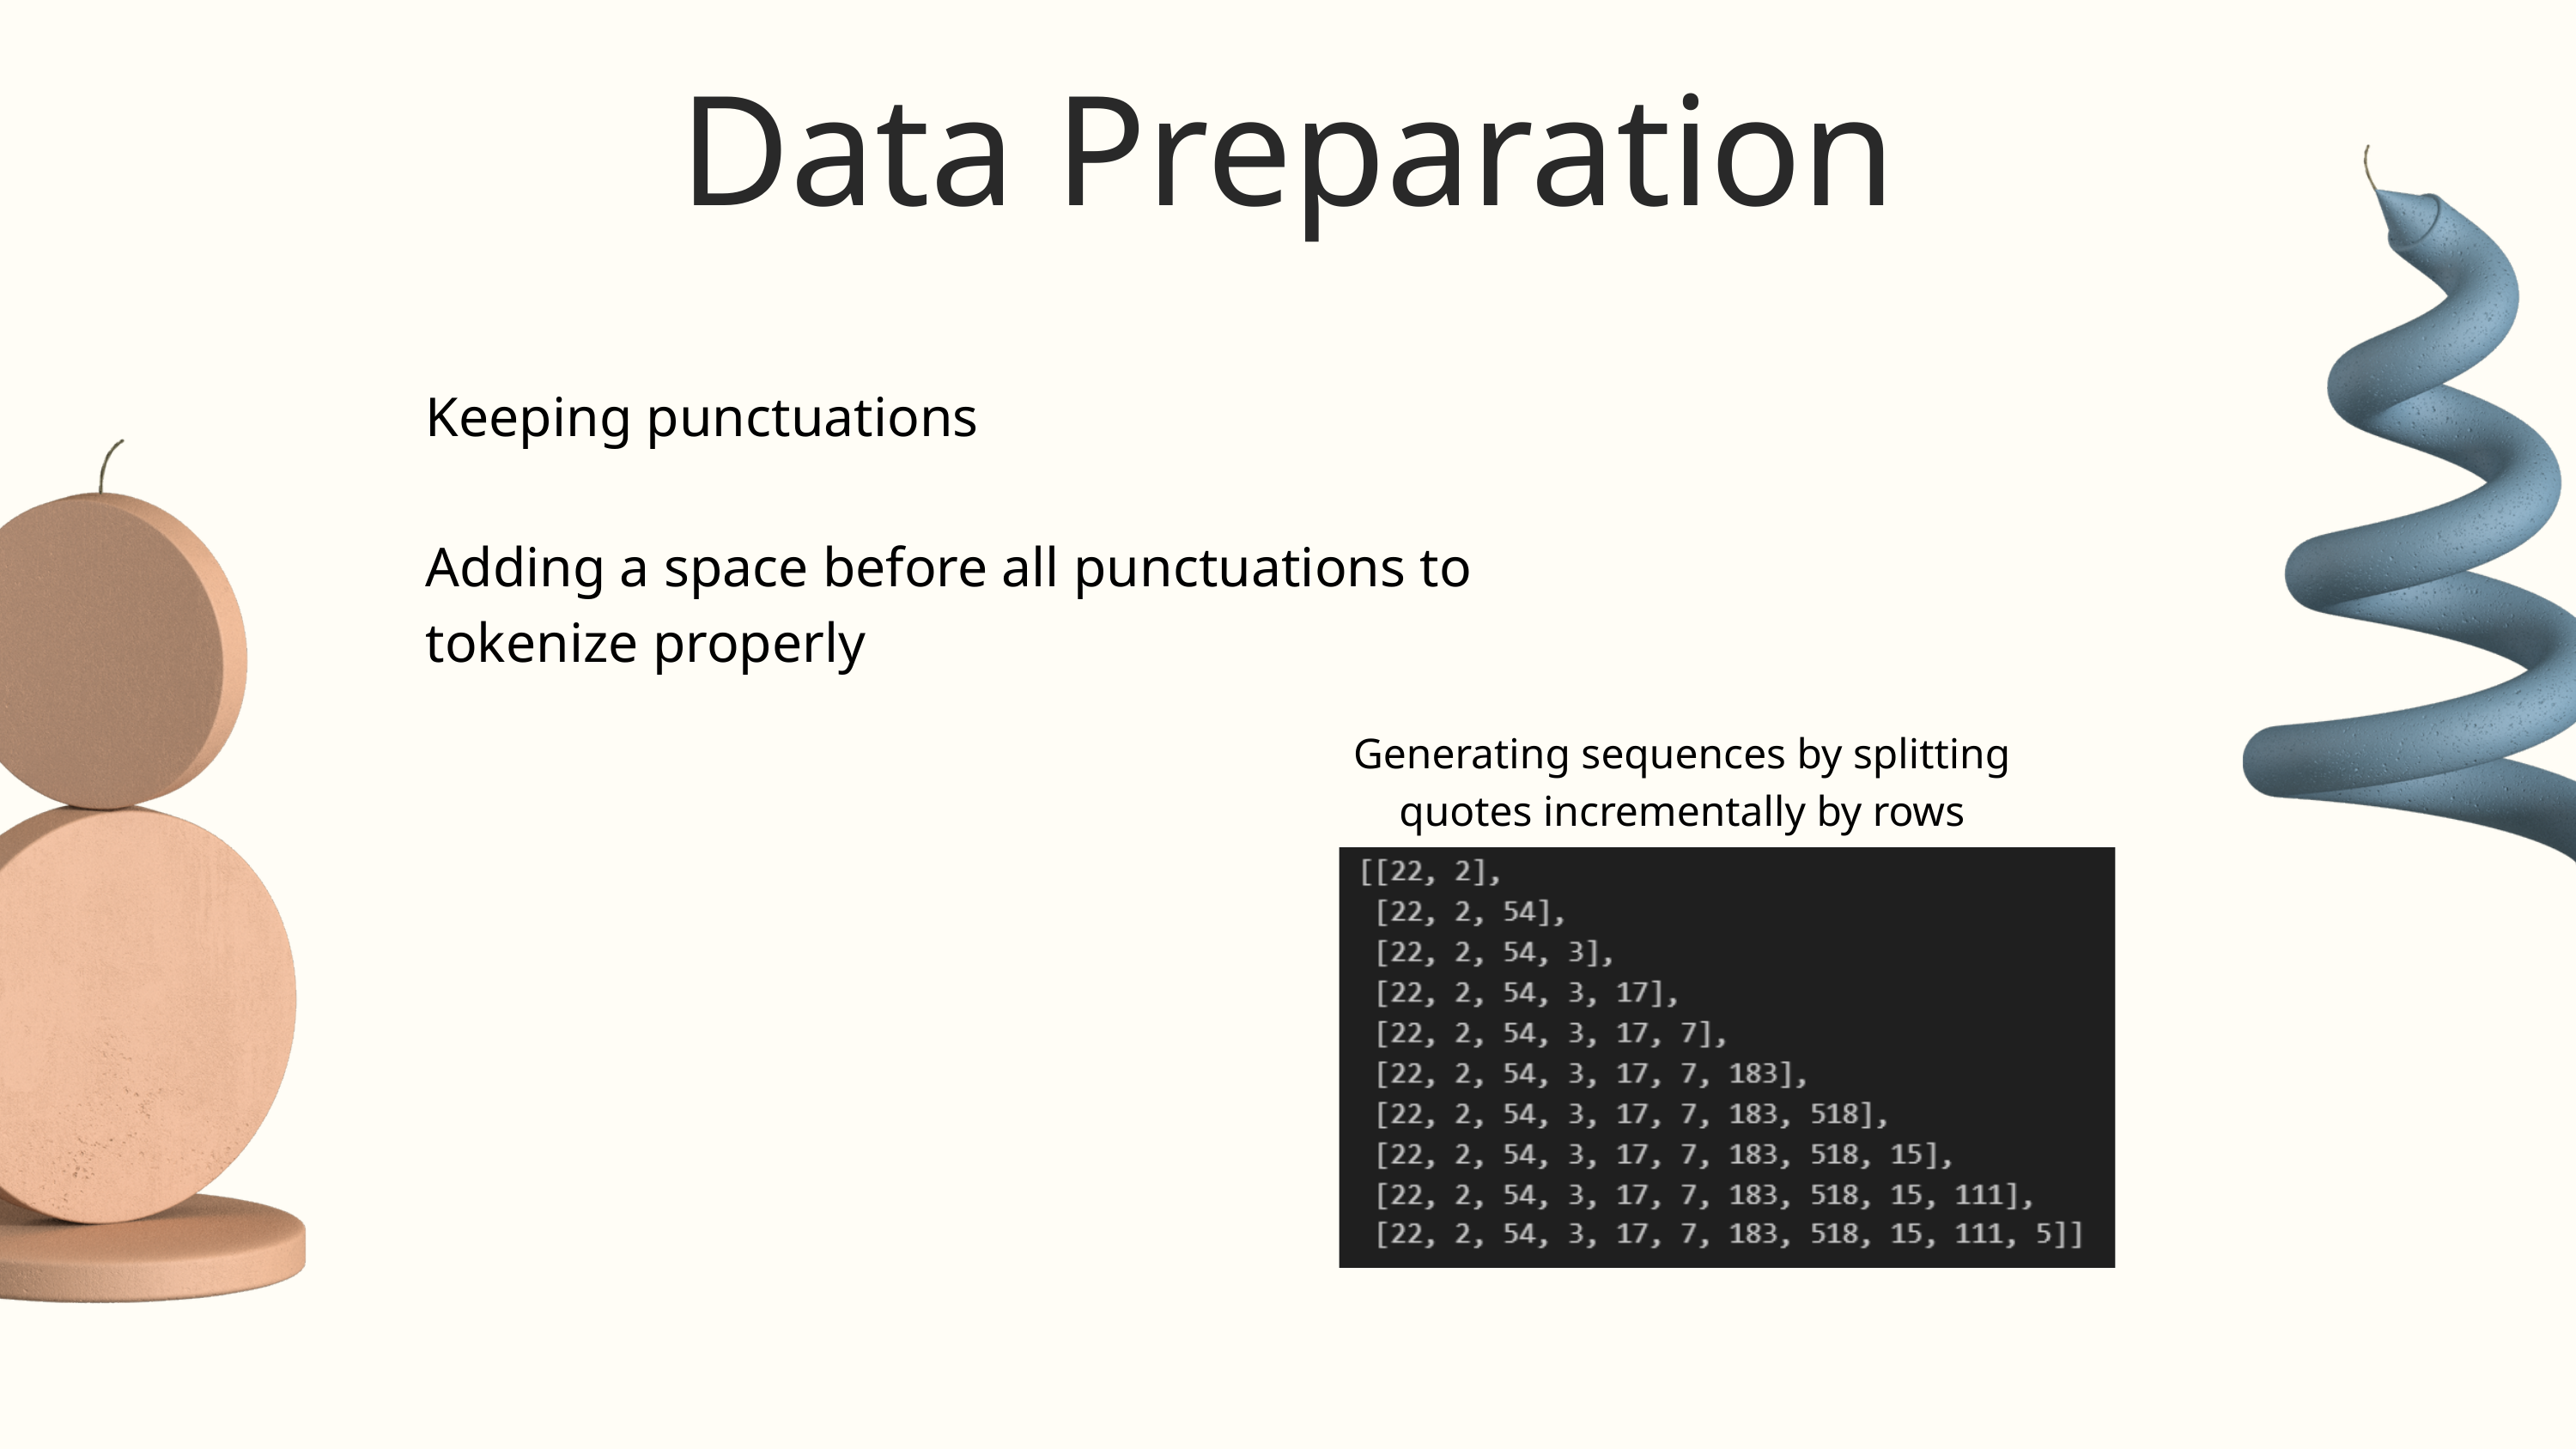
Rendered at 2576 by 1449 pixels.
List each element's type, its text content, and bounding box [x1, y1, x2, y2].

text_box [2242, 144, 2576, 889]
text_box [1339, 724, 2116, 1269]
text_box Keeping punctuations Adding a space before all punctuations to tokenize properly [425, 372, 1536, 673]
text_box Data Preparation [630, 53, 1946, 236]
text_box [0, 439, 307, 1304]
